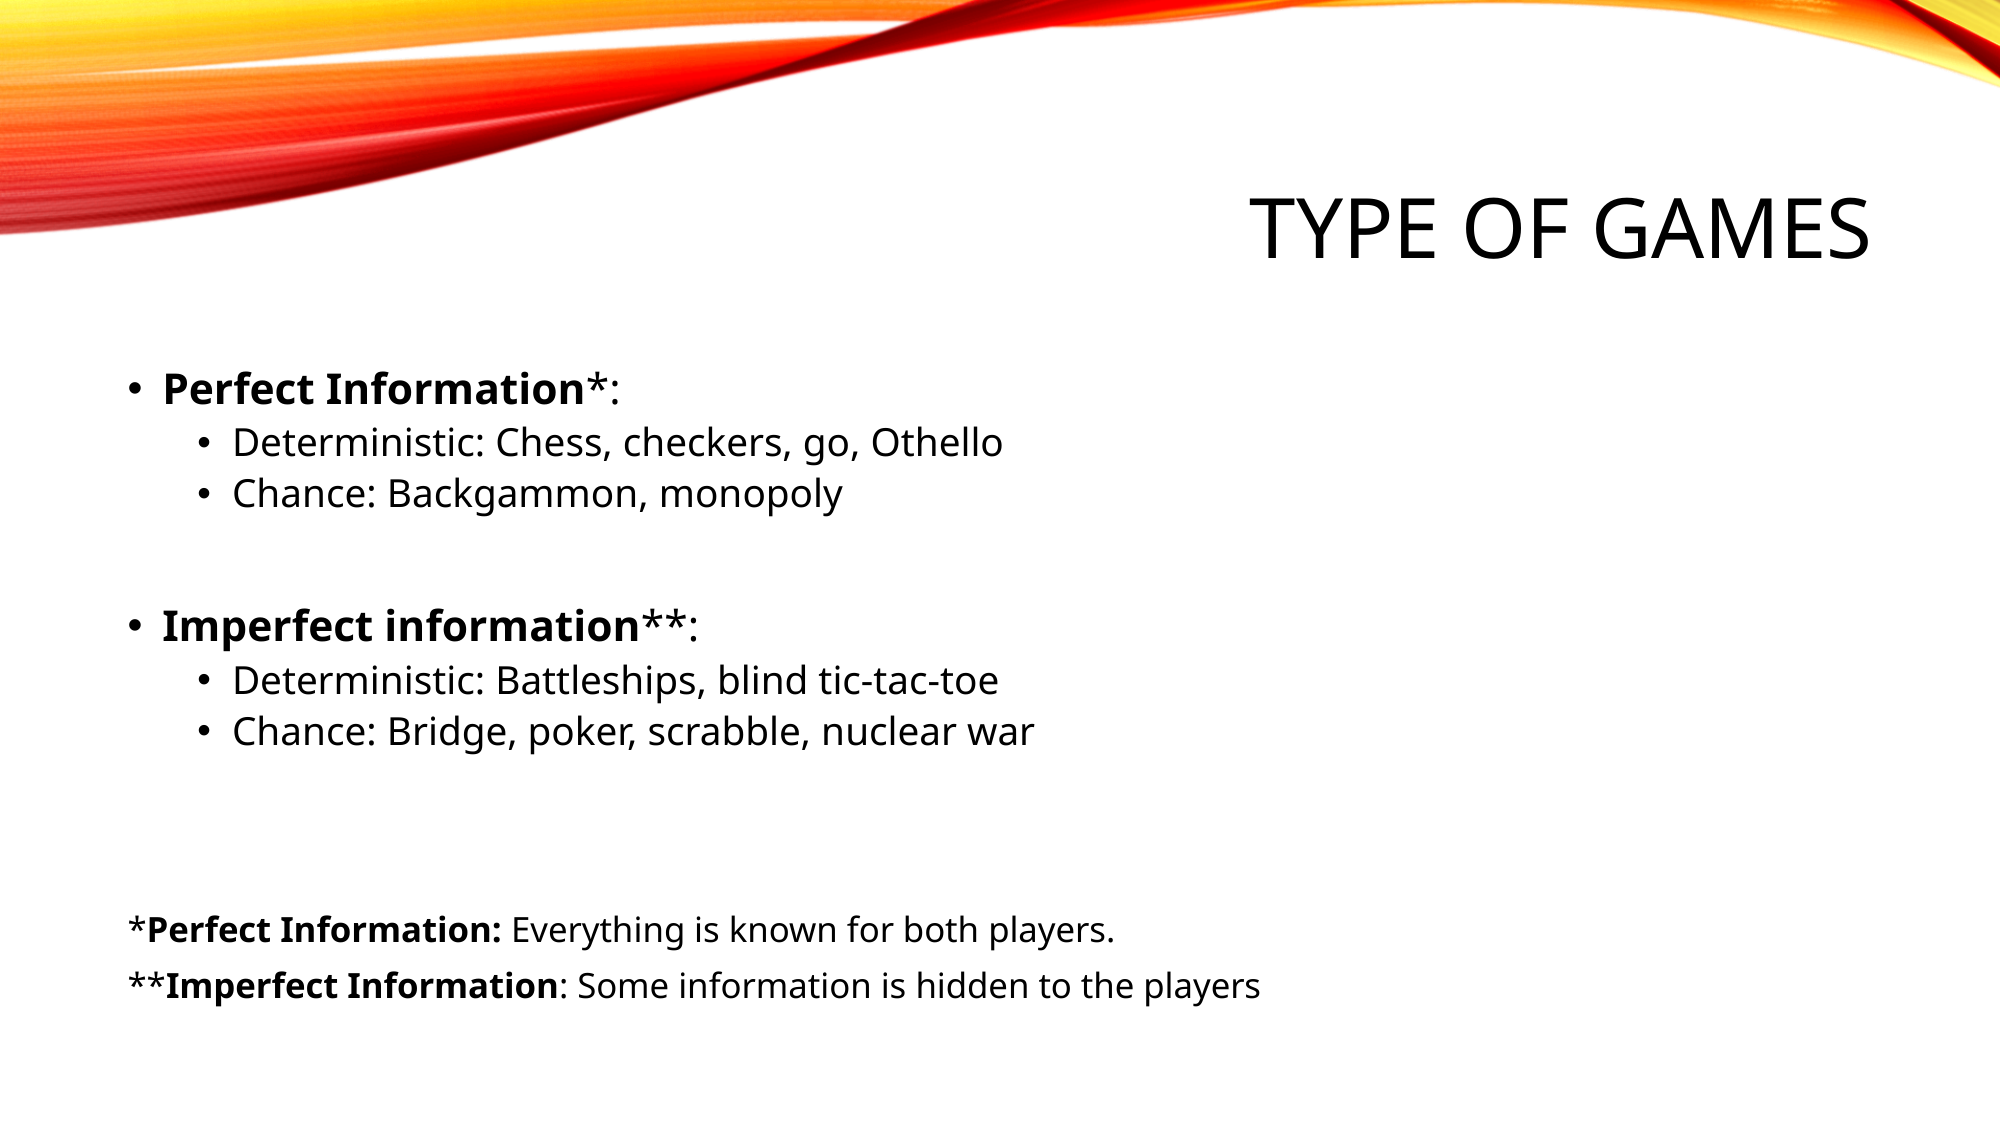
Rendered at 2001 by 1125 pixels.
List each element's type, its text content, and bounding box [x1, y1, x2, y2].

title Type of games [474, 125, 1888, 338]
list Perfect Information*: Deterministic: Chess, checkers, go, Othello Chance: Backgammon, monopoly Imperfect information**: Deterministic: Battleships, blind tic-tac-toe Chance: Bridge, poker, scrabble, nuclear war *Perfect Information: Everything is known for both players. **Imperfect Information: Some information is hidden to the players [112, 360, 1888, 1021]
picture [0, 0, 2000, 237]
